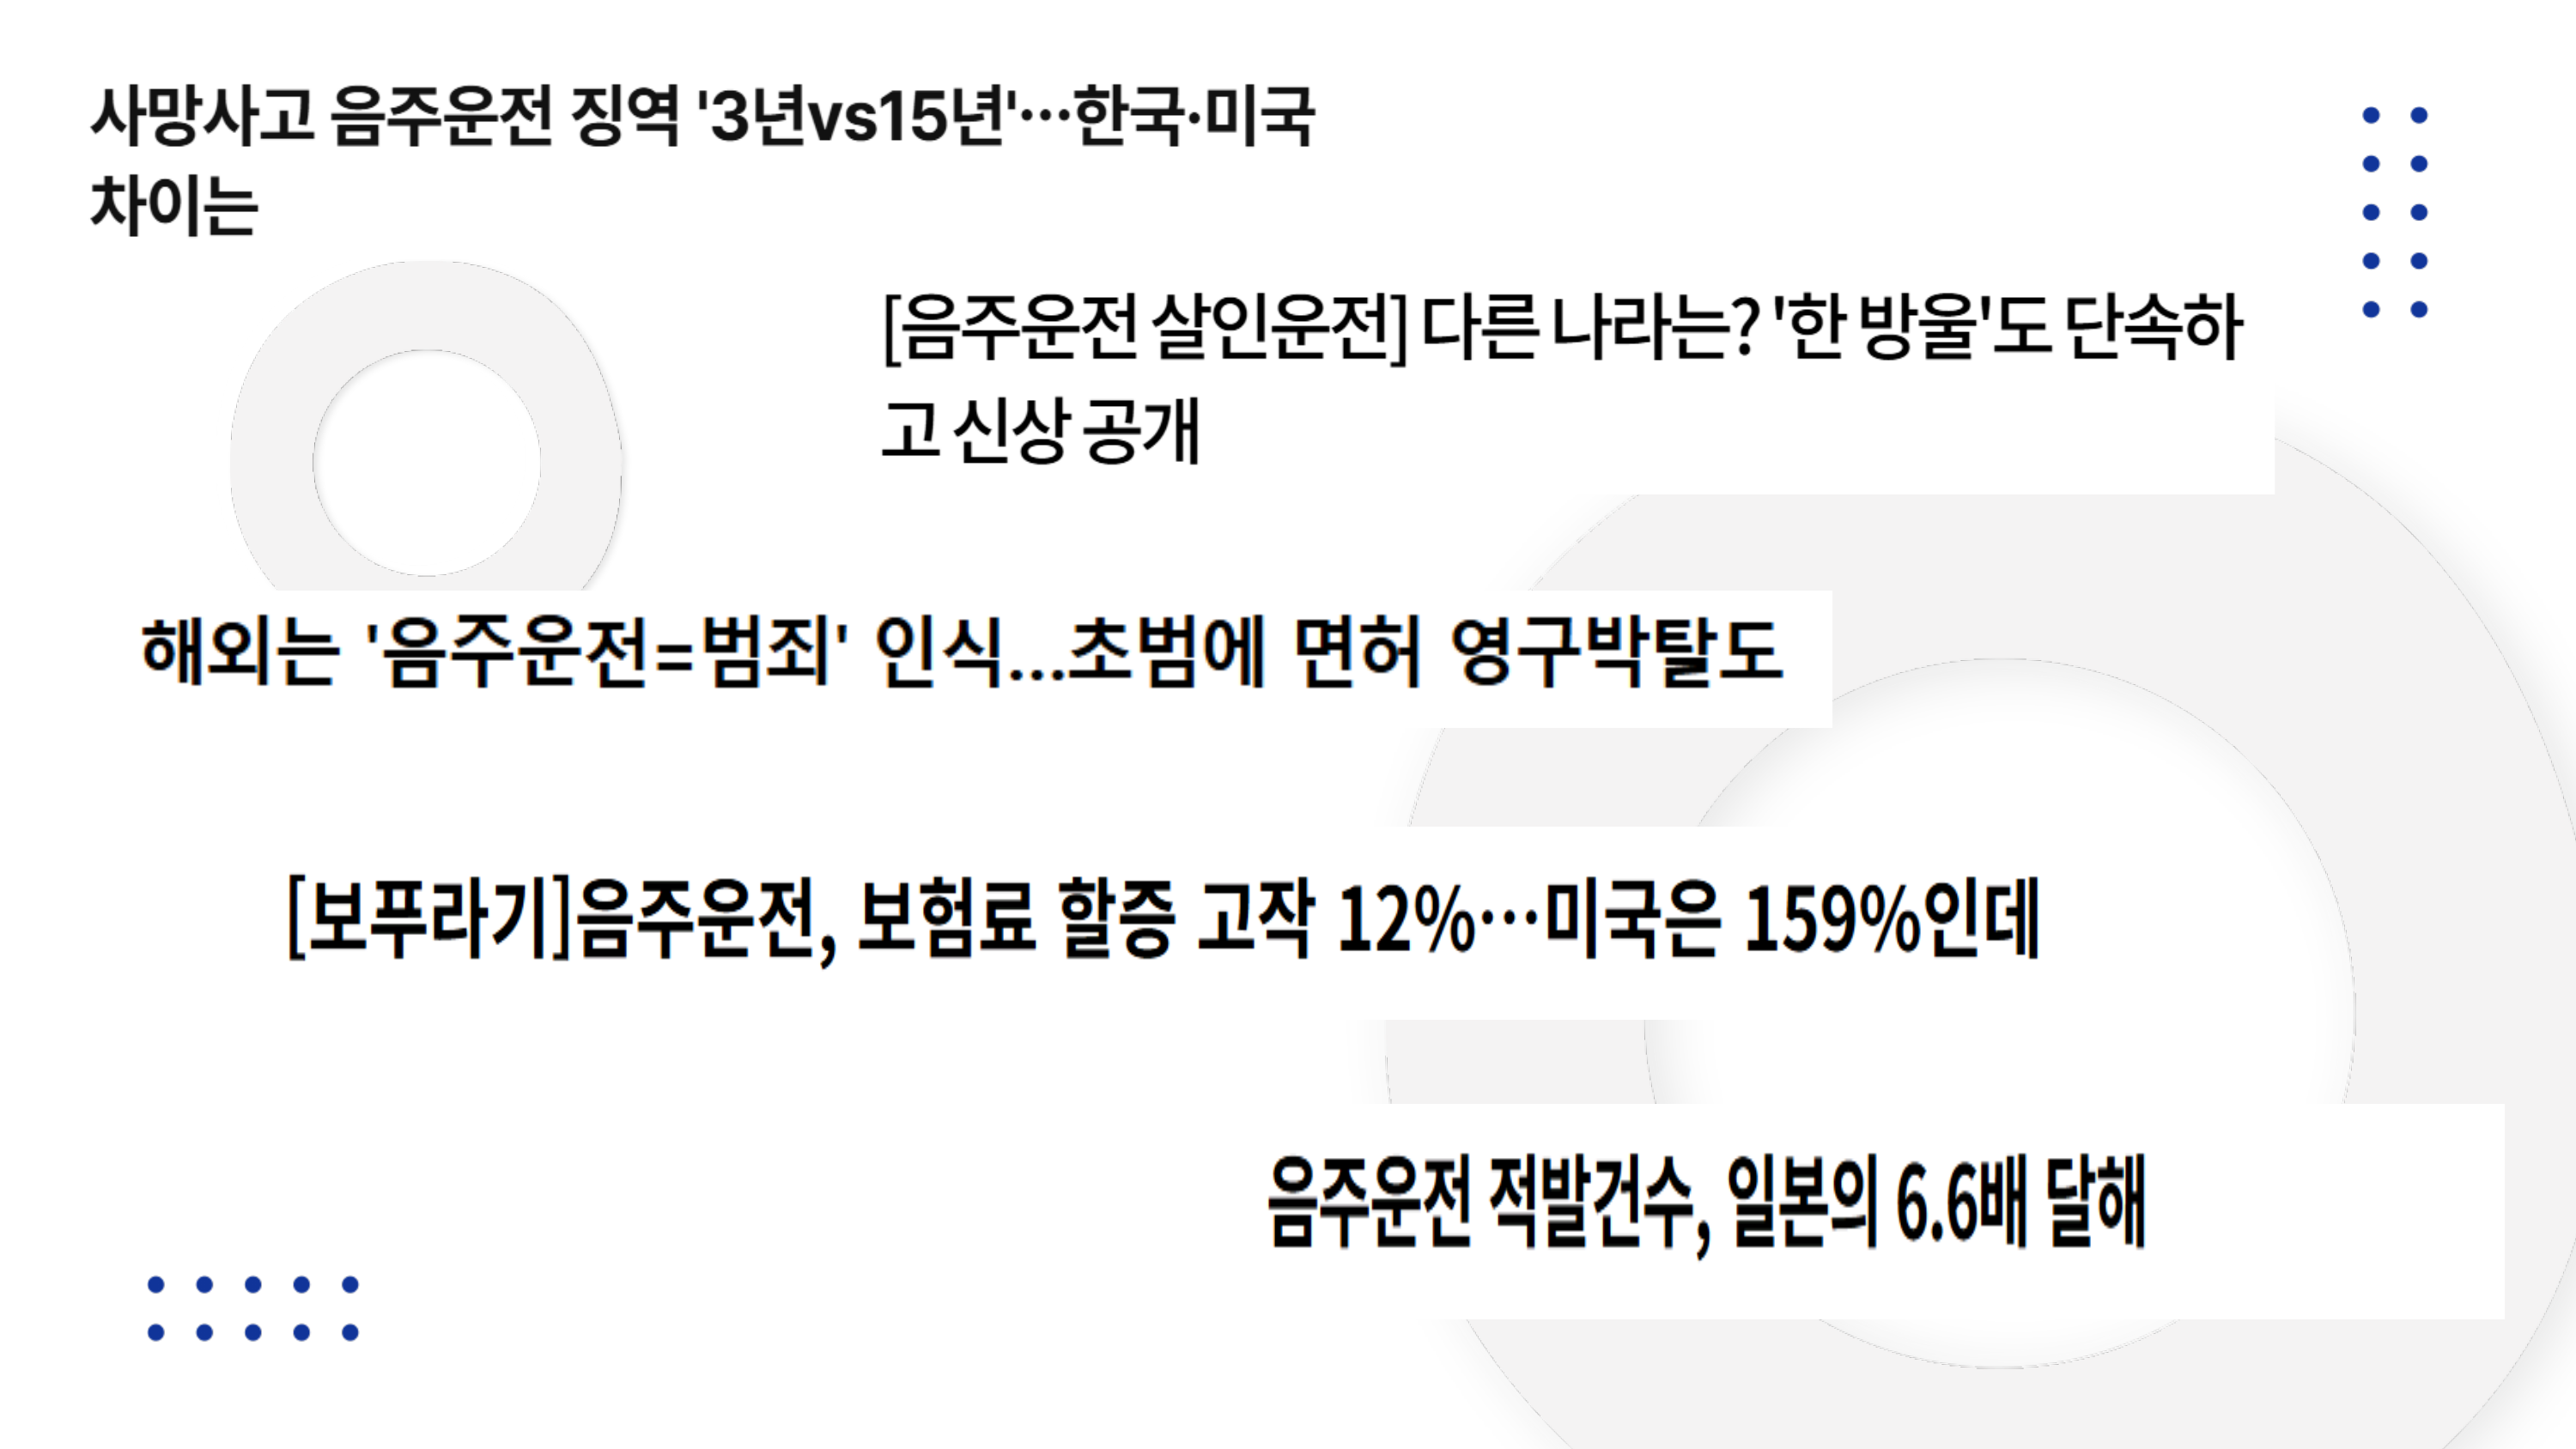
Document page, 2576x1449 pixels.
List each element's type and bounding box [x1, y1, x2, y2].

picture [148, 1201, 360, 1416]
picture [64, 65, 1340, 259]
picture [96, 260, 2576, 1449]
picture [2360, 106, 2430, 321]
